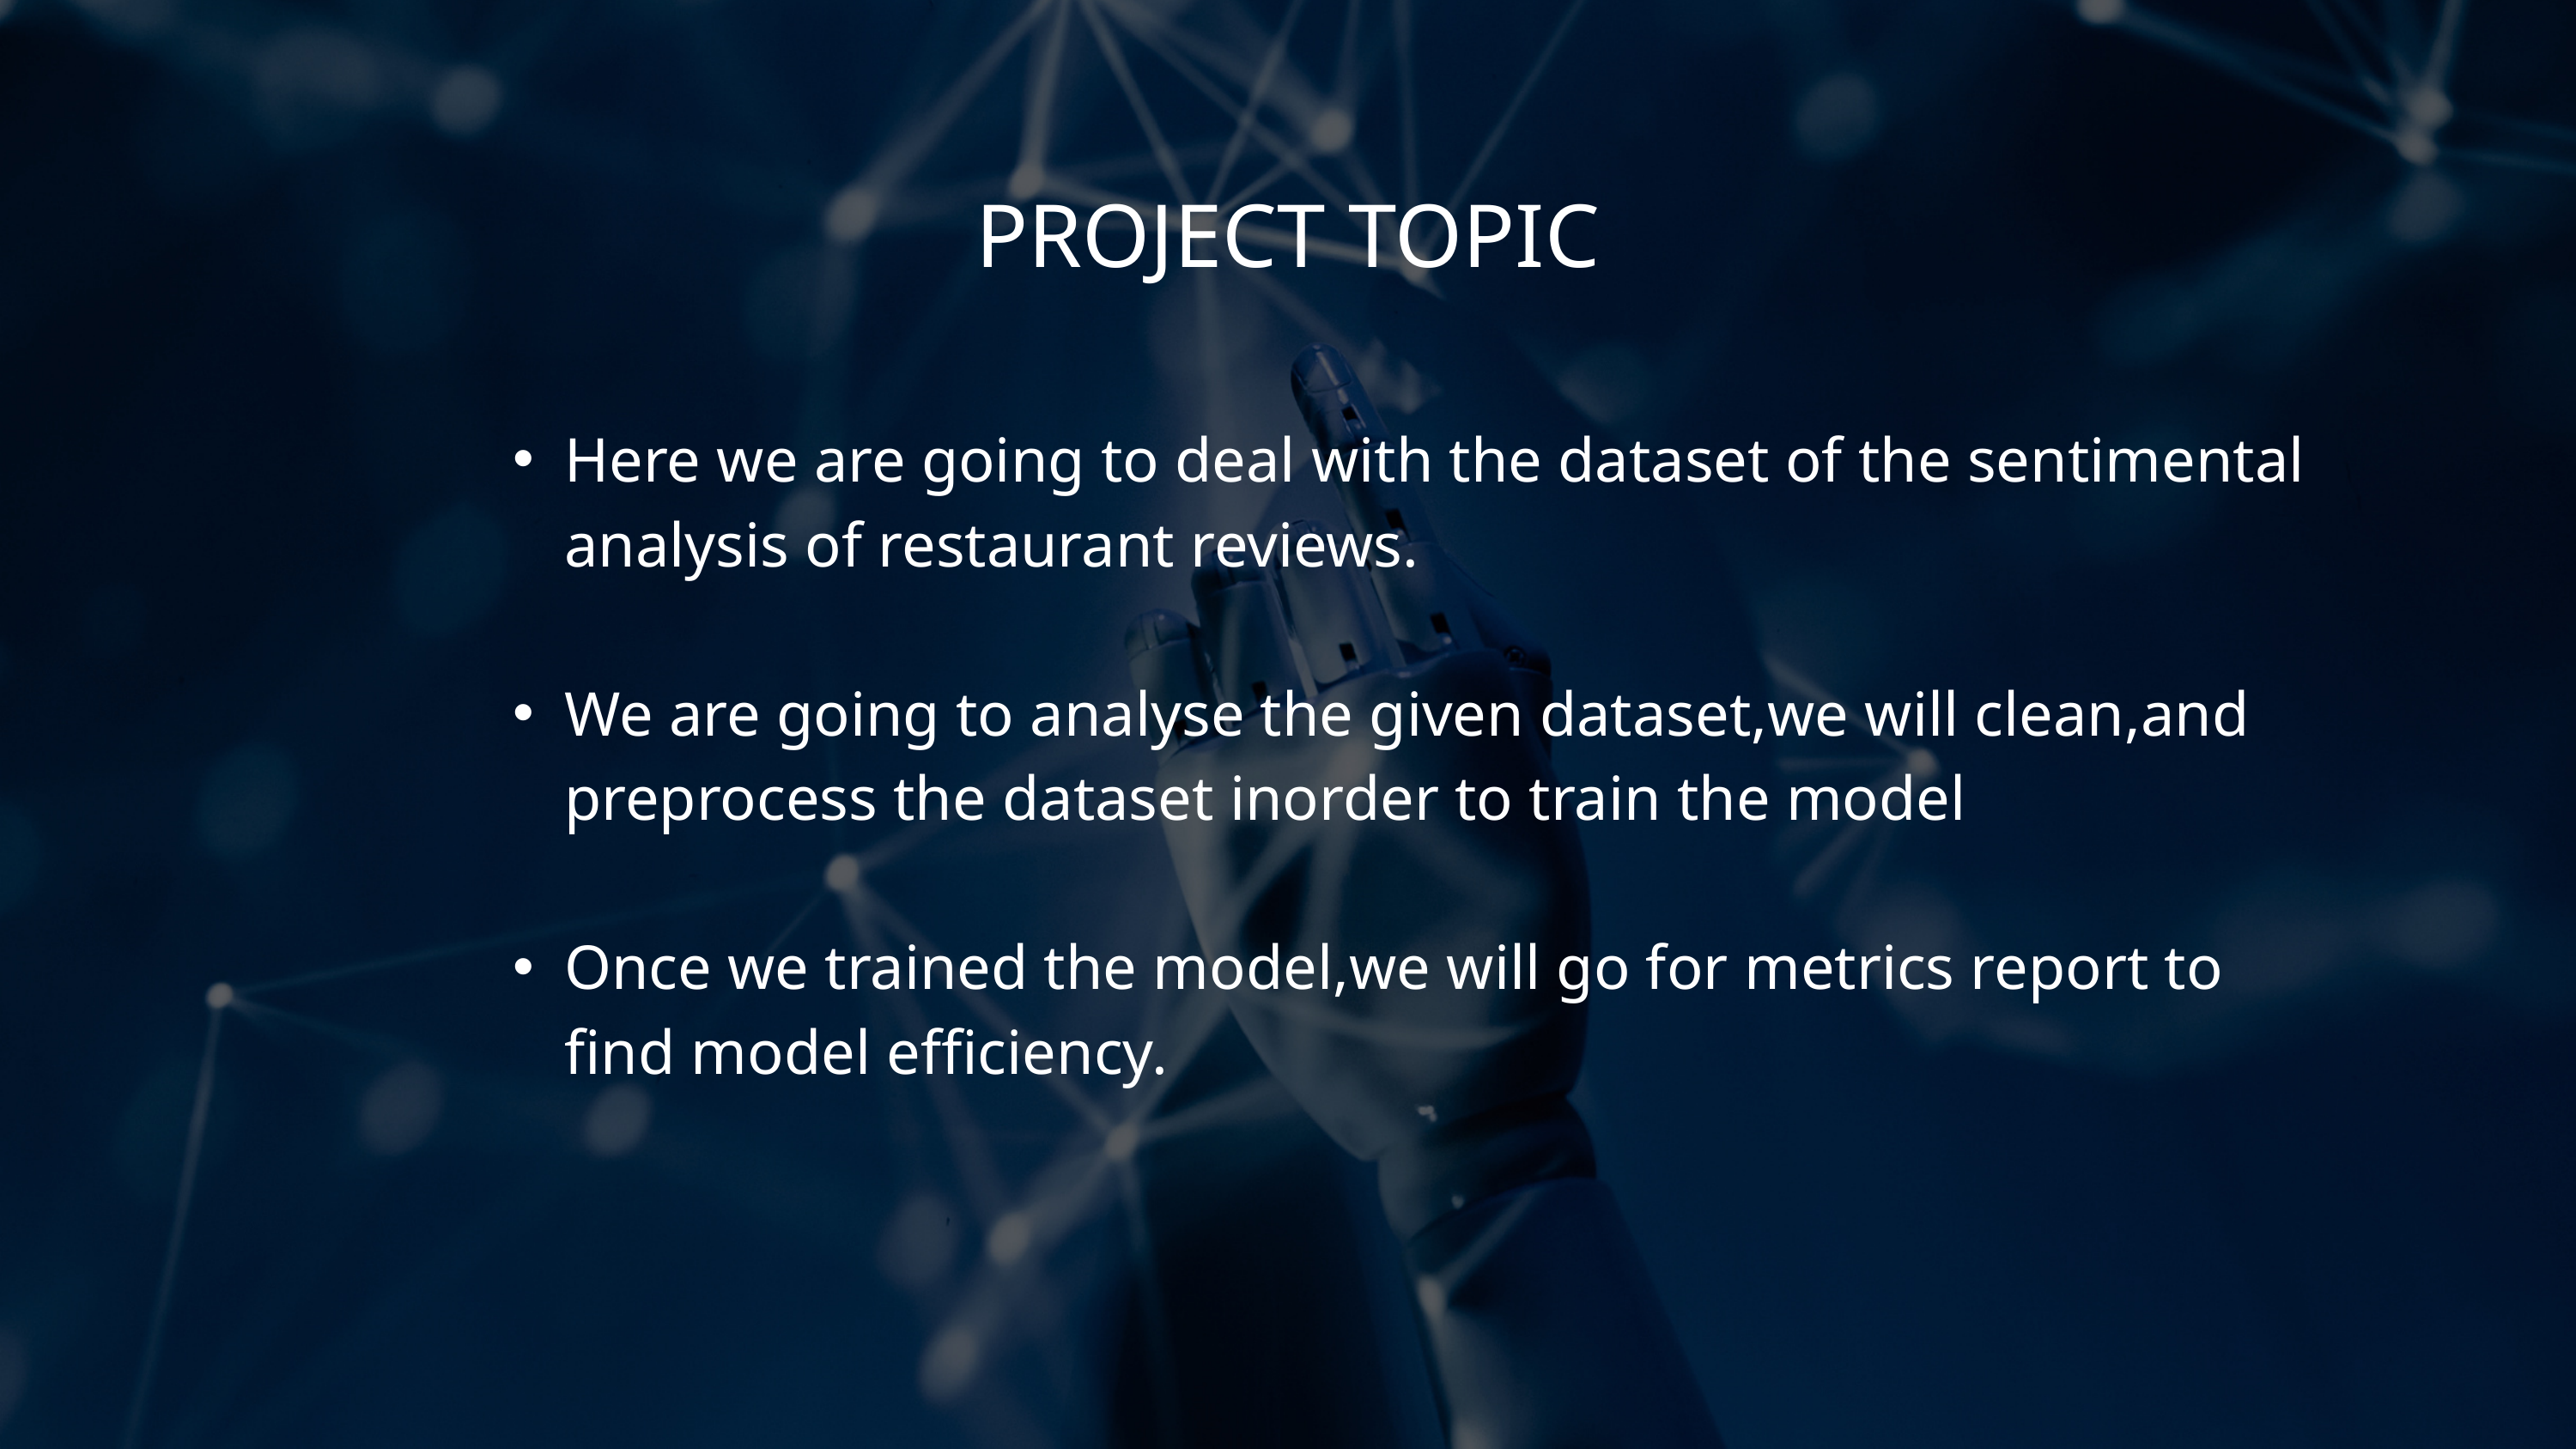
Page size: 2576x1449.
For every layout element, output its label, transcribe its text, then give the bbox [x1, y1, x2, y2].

text_box Here we are going to deal with the dataset of the sentimental analysis of restaurant reviews. We are going to analyse the given dataset,we will clean,and preprocess the dataset inorder to train the model Once we trained the model,we will go for metrics report to find model efficiency. [461, 409, 2309, 1171]
text_box PROJECT TOPIC [911, 162, 1665, 285]
text_box [0, 0, 2576, 1449]
